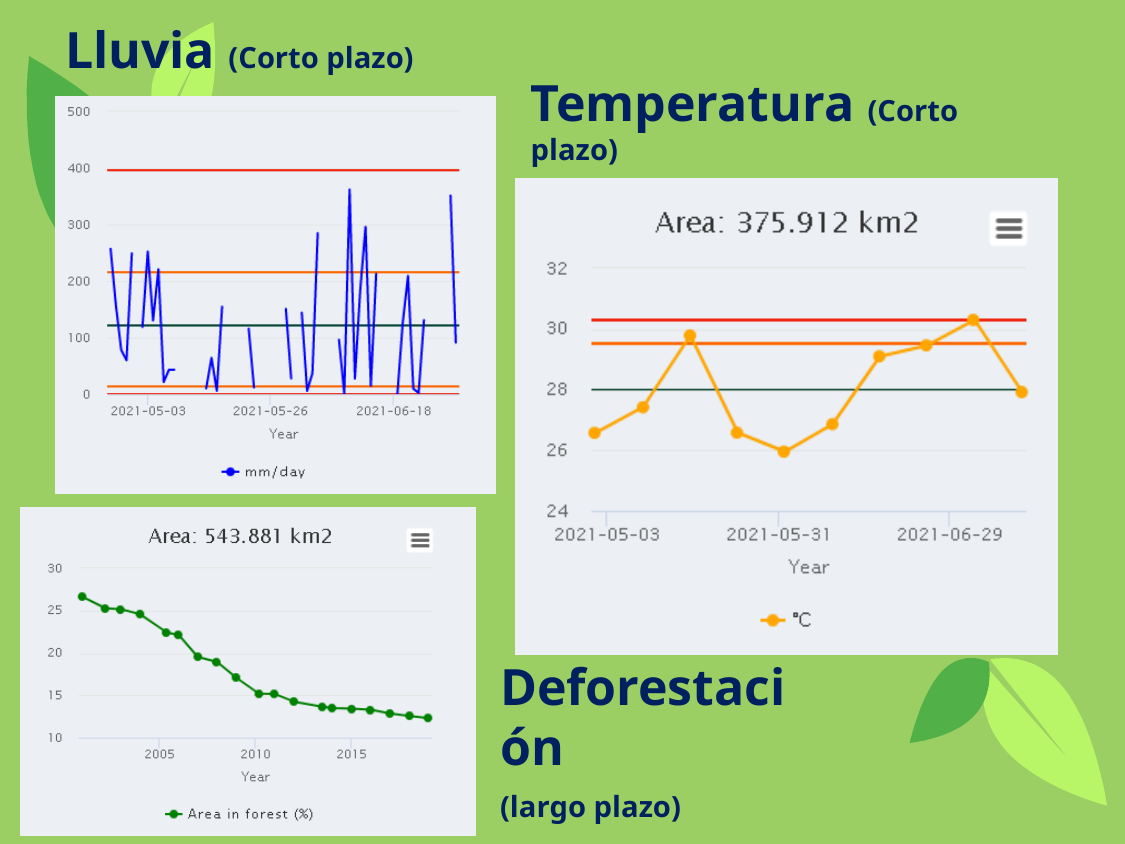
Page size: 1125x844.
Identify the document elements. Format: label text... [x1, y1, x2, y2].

picture [19, 507, 476, 836]
text_box Temperatura (Corto plazo) [515, 85, 1024, 153]
text_box Lluvia (Corto plazo) [50, 14, 460, 83]
picture [55, 96, 496, 495]
text_box Deforestación (largo plazo) [484, 705, 828, 774]
picture [515, 178, 1059, 656]
